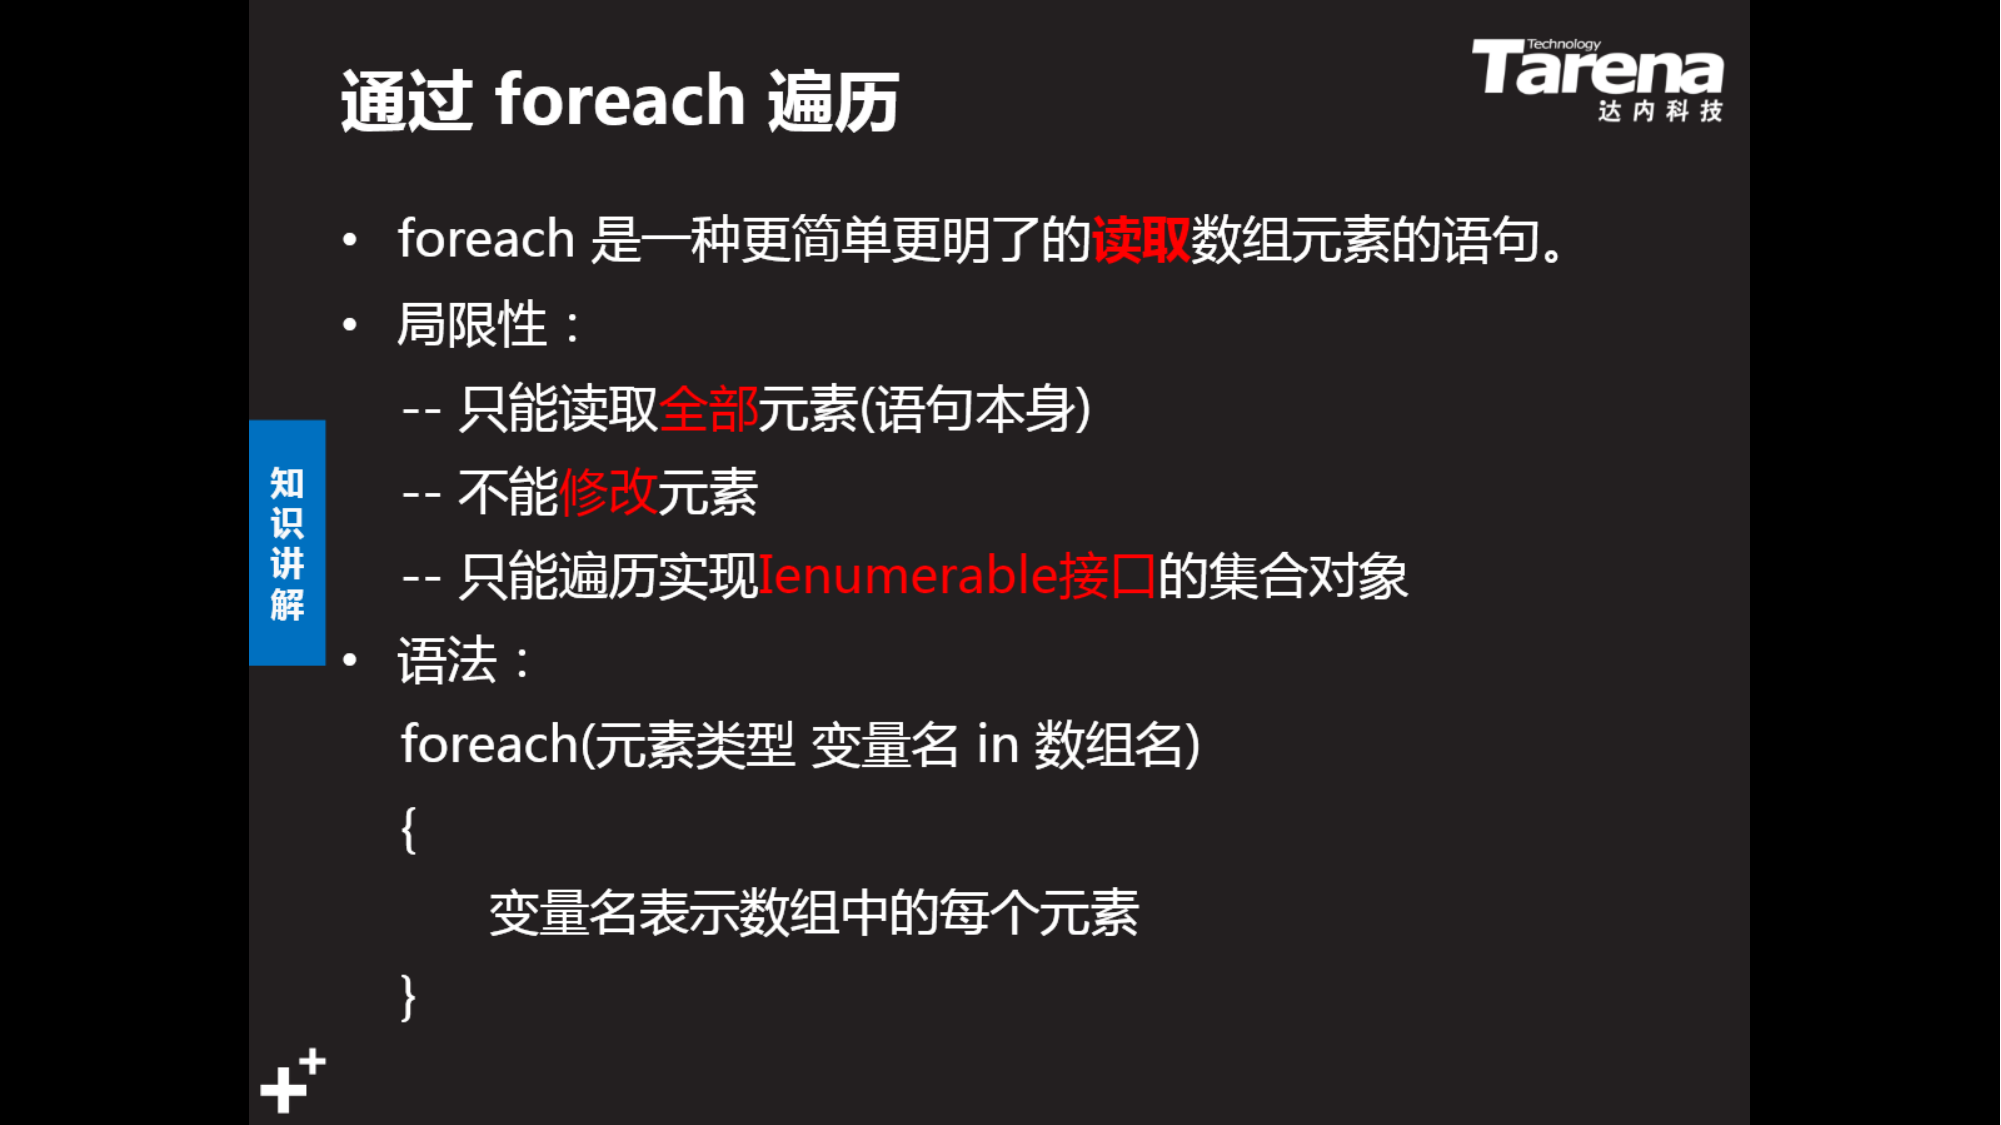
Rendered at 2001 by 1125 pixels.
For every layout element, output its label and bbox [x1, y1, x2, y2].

picture [249, 0, 1750, 1125]
